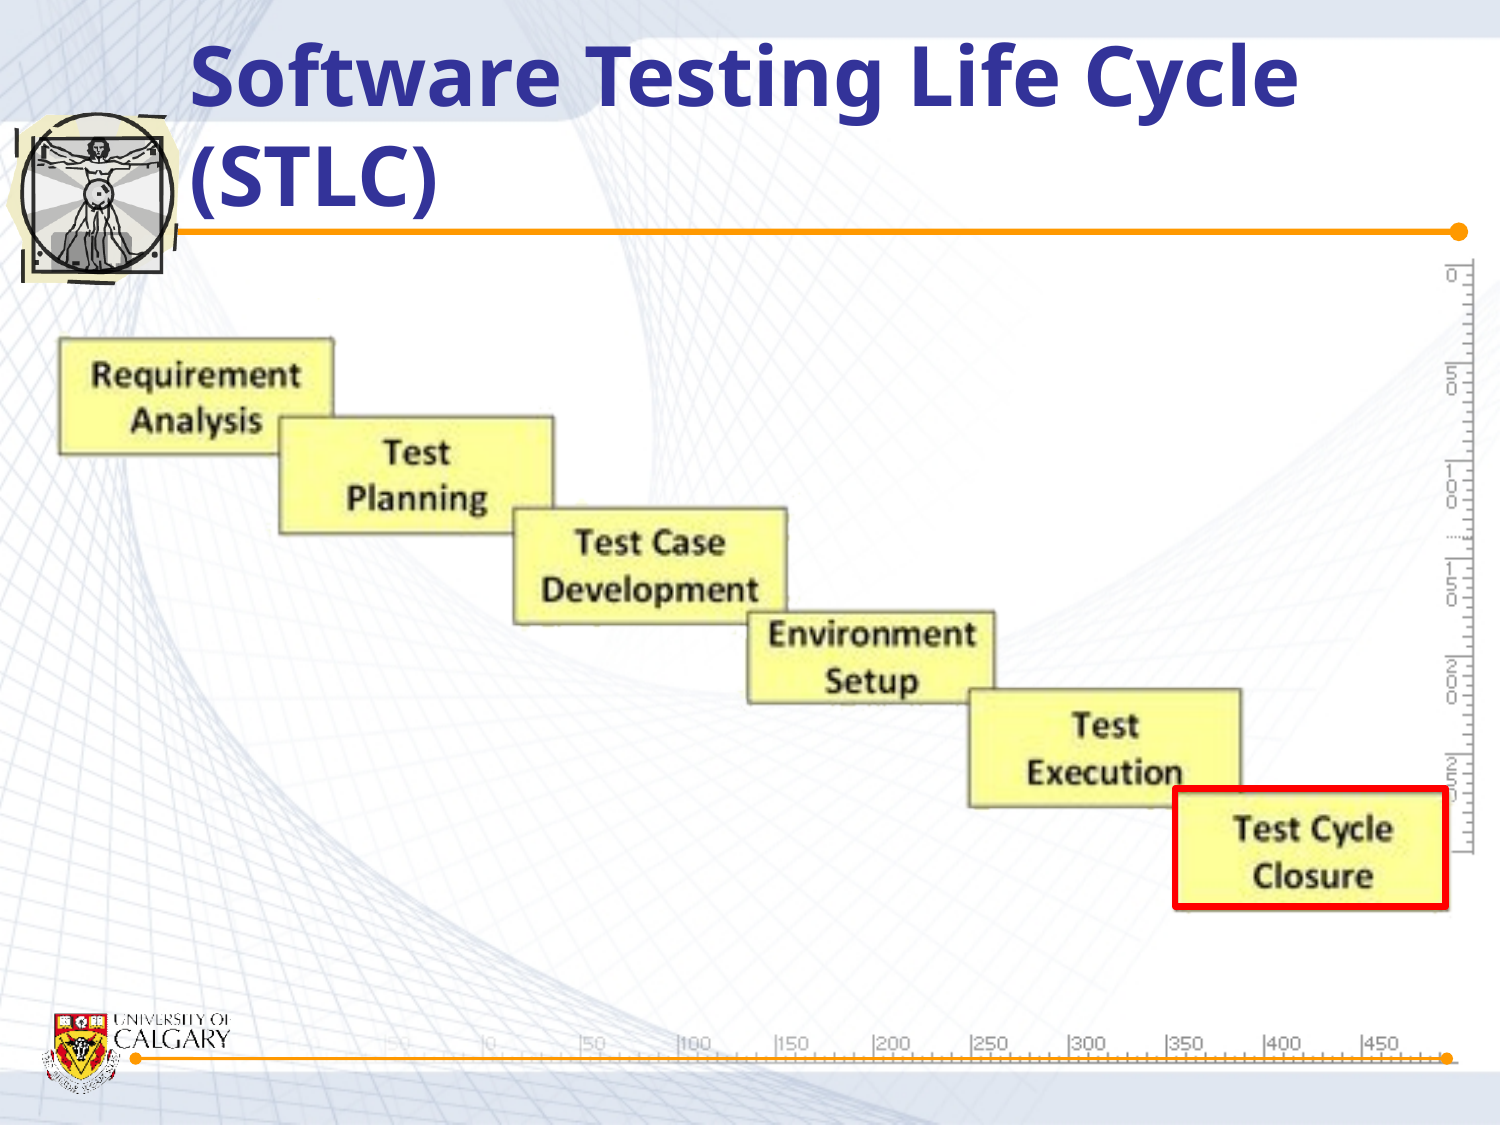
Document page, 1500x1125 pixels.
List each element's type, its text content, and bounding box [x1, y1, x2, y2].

title Software Testing Life Cycle (STLC) [174, 42, 1468, 231]
picture [0, 0, 1500, 1125]
